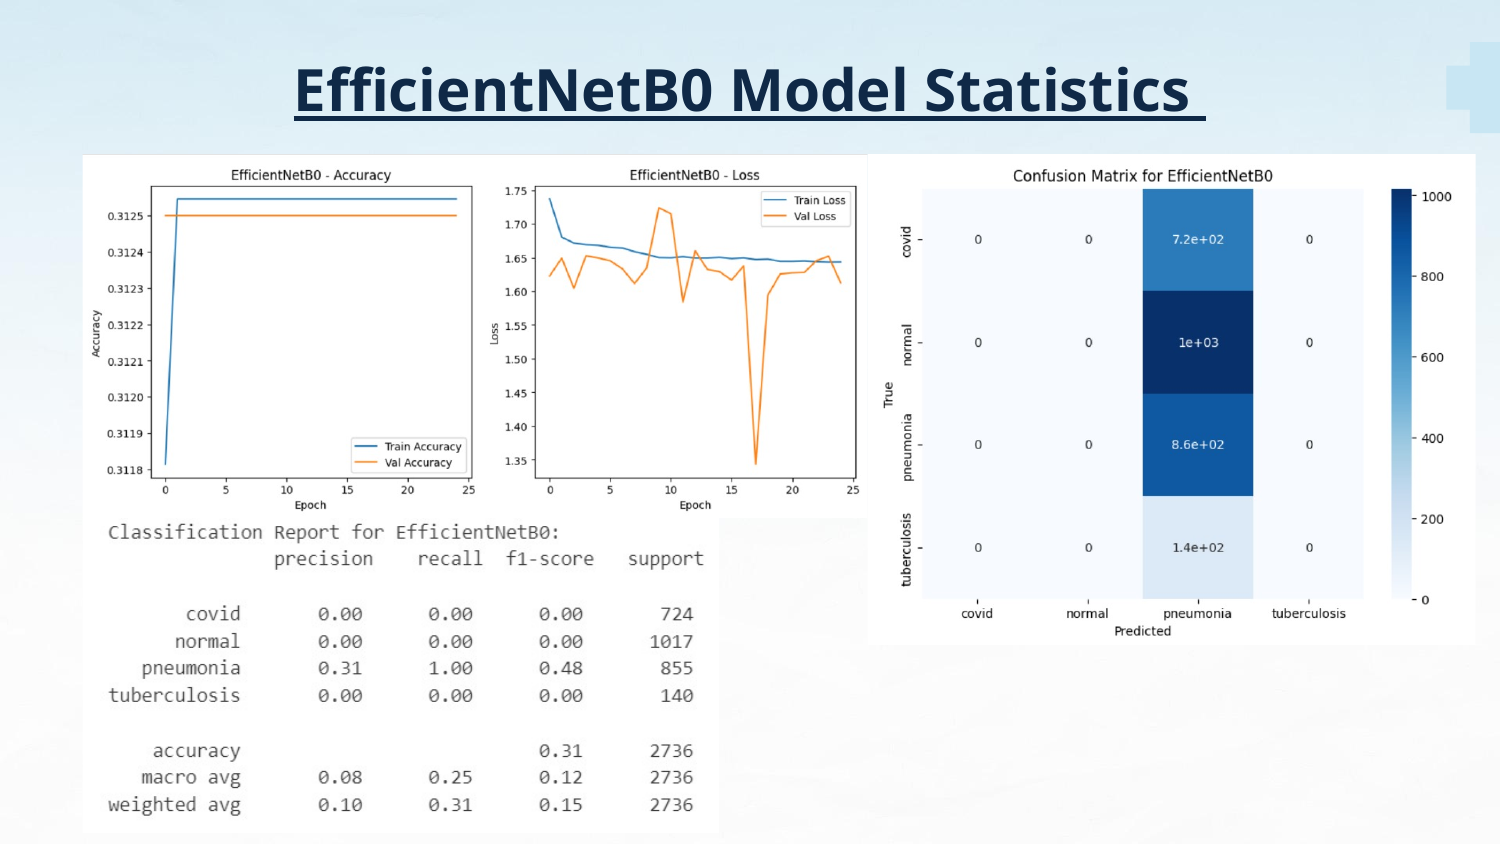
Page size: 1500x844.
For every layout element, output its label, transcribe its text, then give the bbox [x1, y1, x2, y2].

title EfficientNetB0 Model Statistics [118, 38, 1382, 133]
picture [0, 0, 1500, 844]
